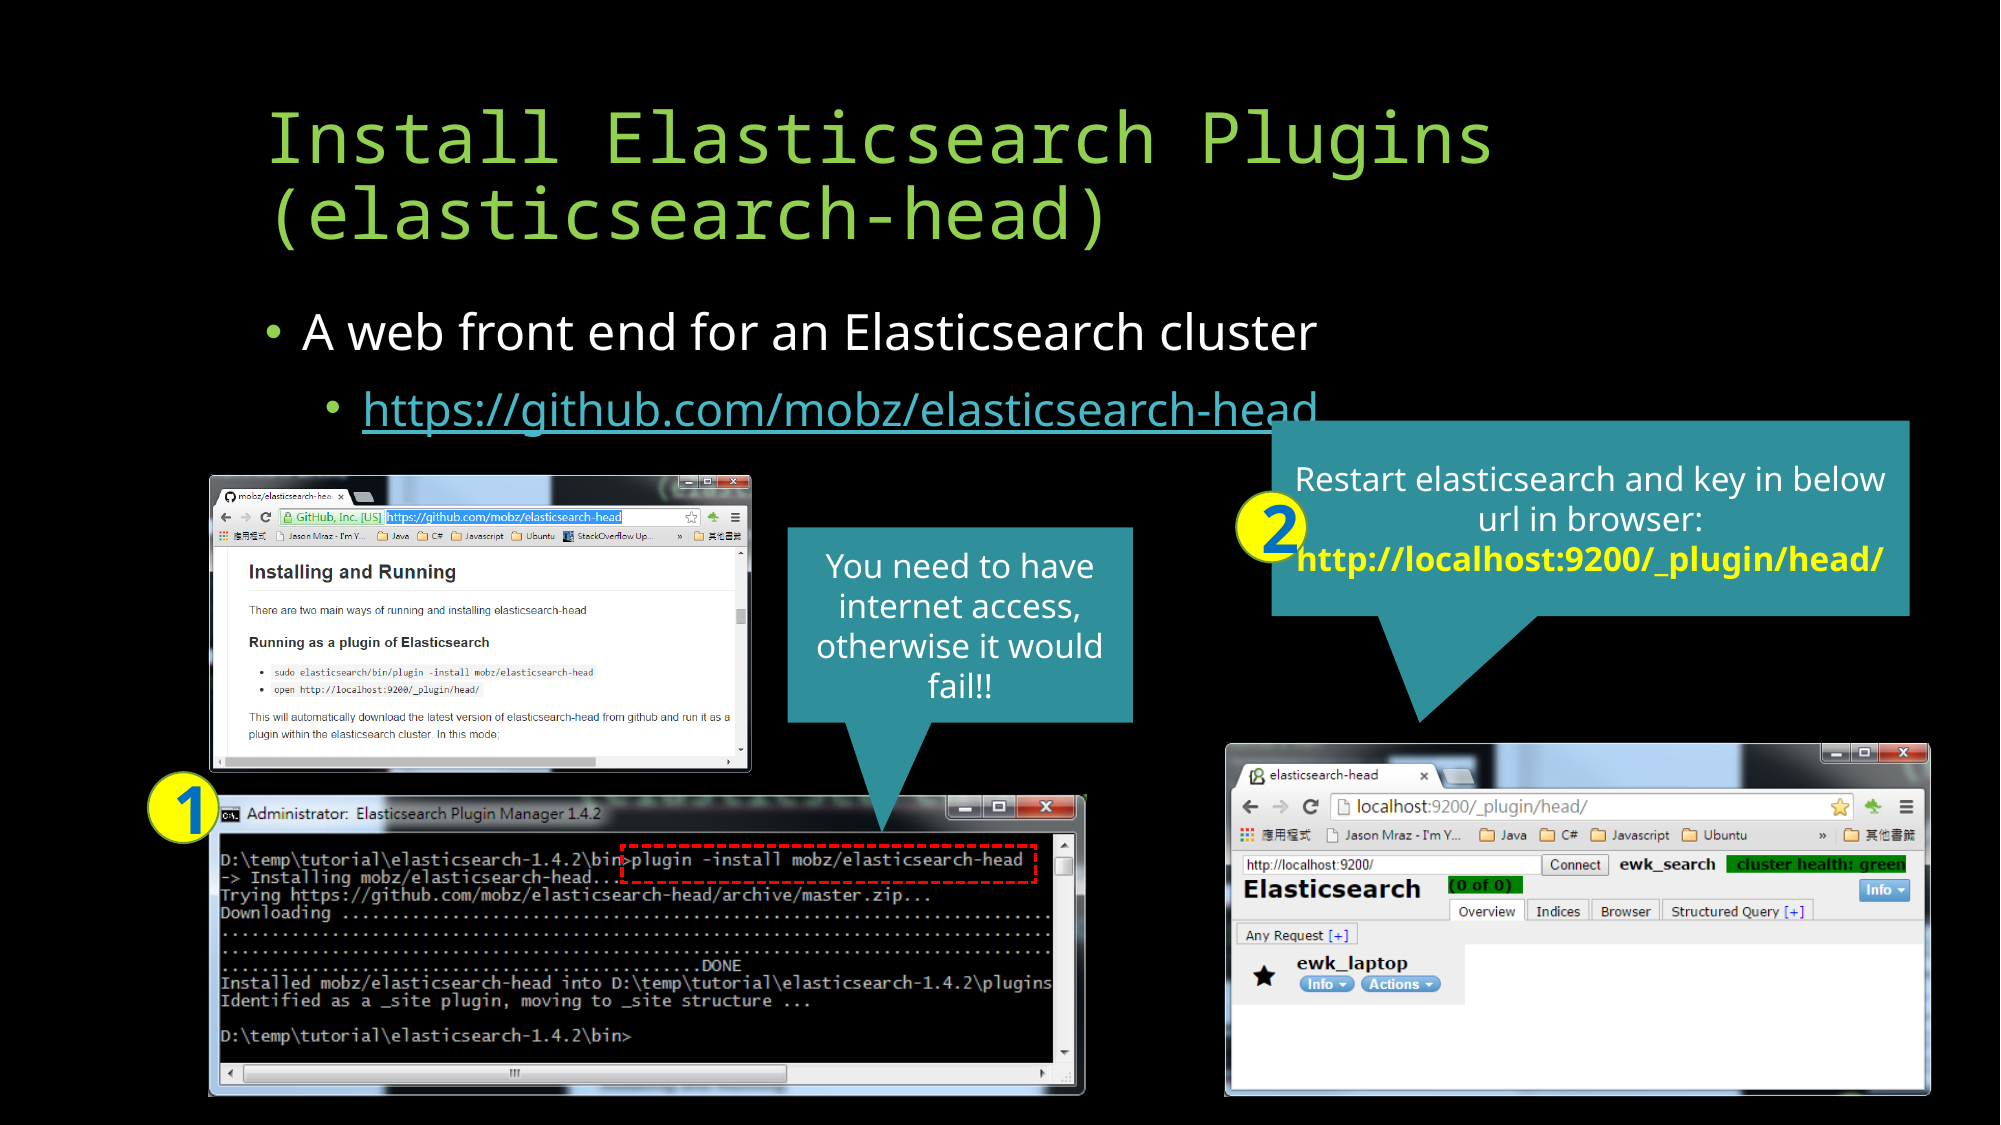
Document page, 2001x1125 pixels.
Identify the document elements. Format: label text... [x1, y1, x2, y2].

text_box 2 [1235, 490, 1309, 564]
list A web front end for an Elasticsearch cluster https://github.com/mobz/elasticsearch-head [249, 299, 1780, 1047]
title Install Elasticsearch Plugins (elasticsearch-head) [249, 75, 1750, 263]
picture [208, 794, 1087, 1097]
text_box 1 [146, 771, 218, 845]
text_box You need to have internet access, otherwise it would fail!! [786, 526, 1134, 794]
picture [1224, 742, 1932, 1097]
text_box Restart elasticsearch and key in below url in browser: http://localhost:9200/_plugin/head/ [1270, 419, 1911, 725]
picture [208, 474, 752, 773]
